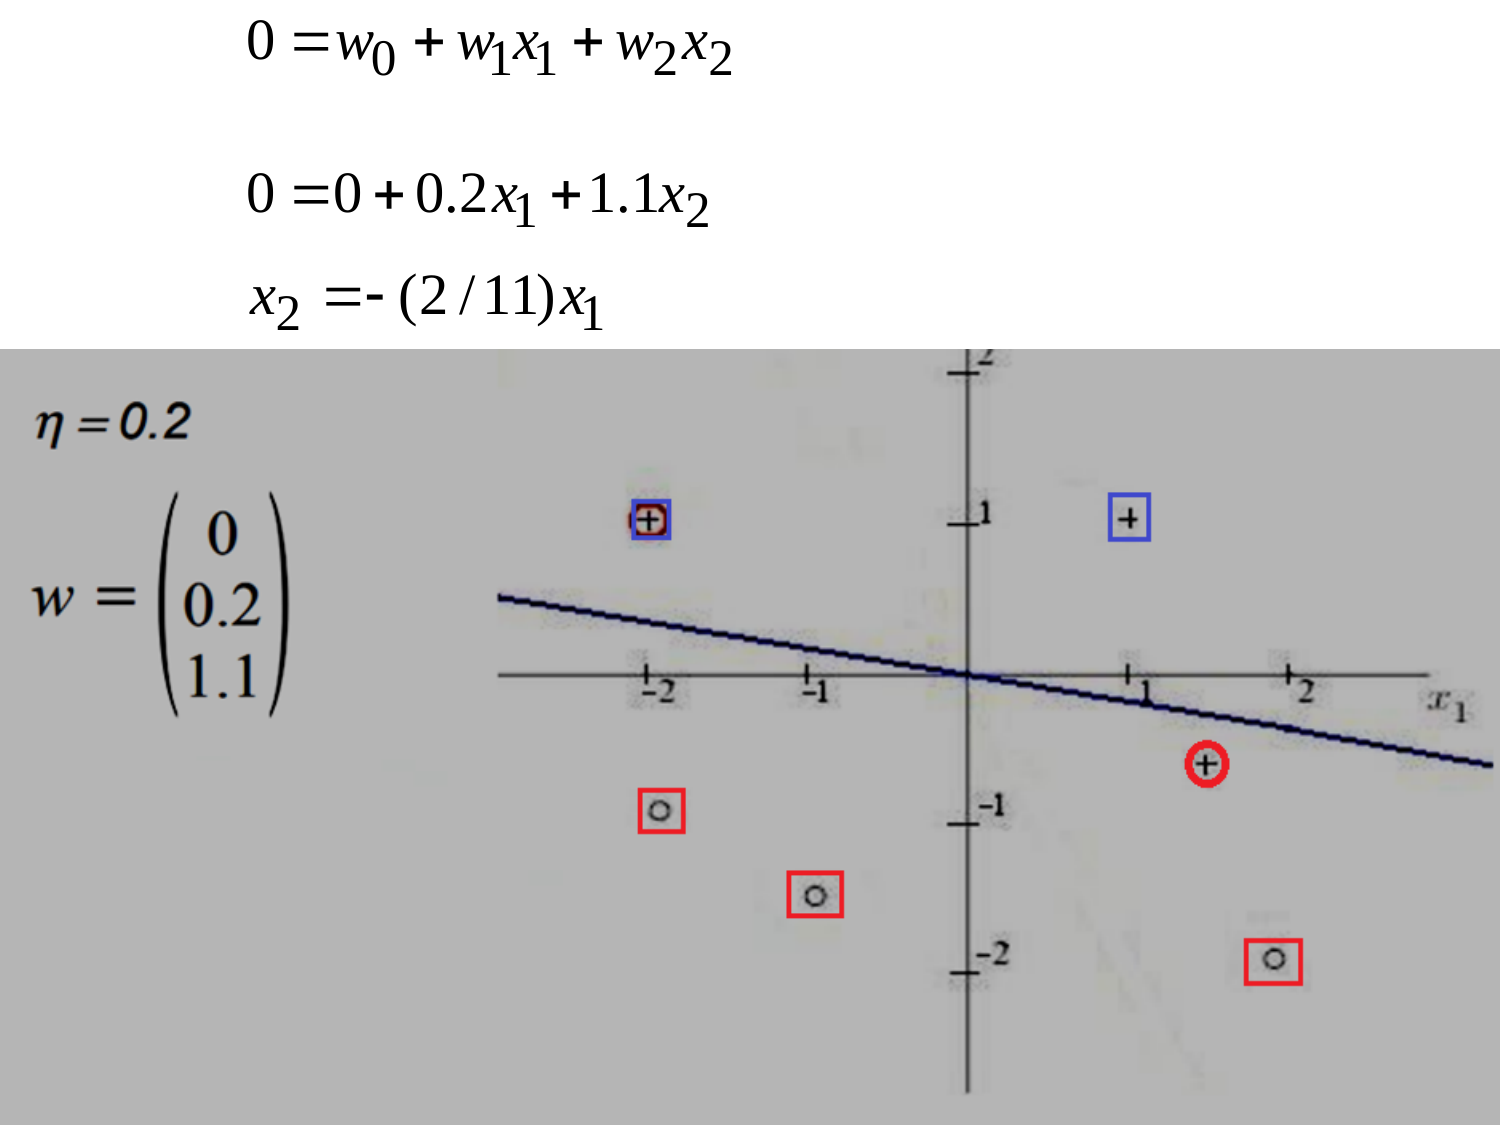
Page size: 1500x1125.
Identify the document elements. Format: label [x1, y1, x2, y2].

picture [0, 349, 1500, 1125]
text_box [233, 0, 754, 348]
